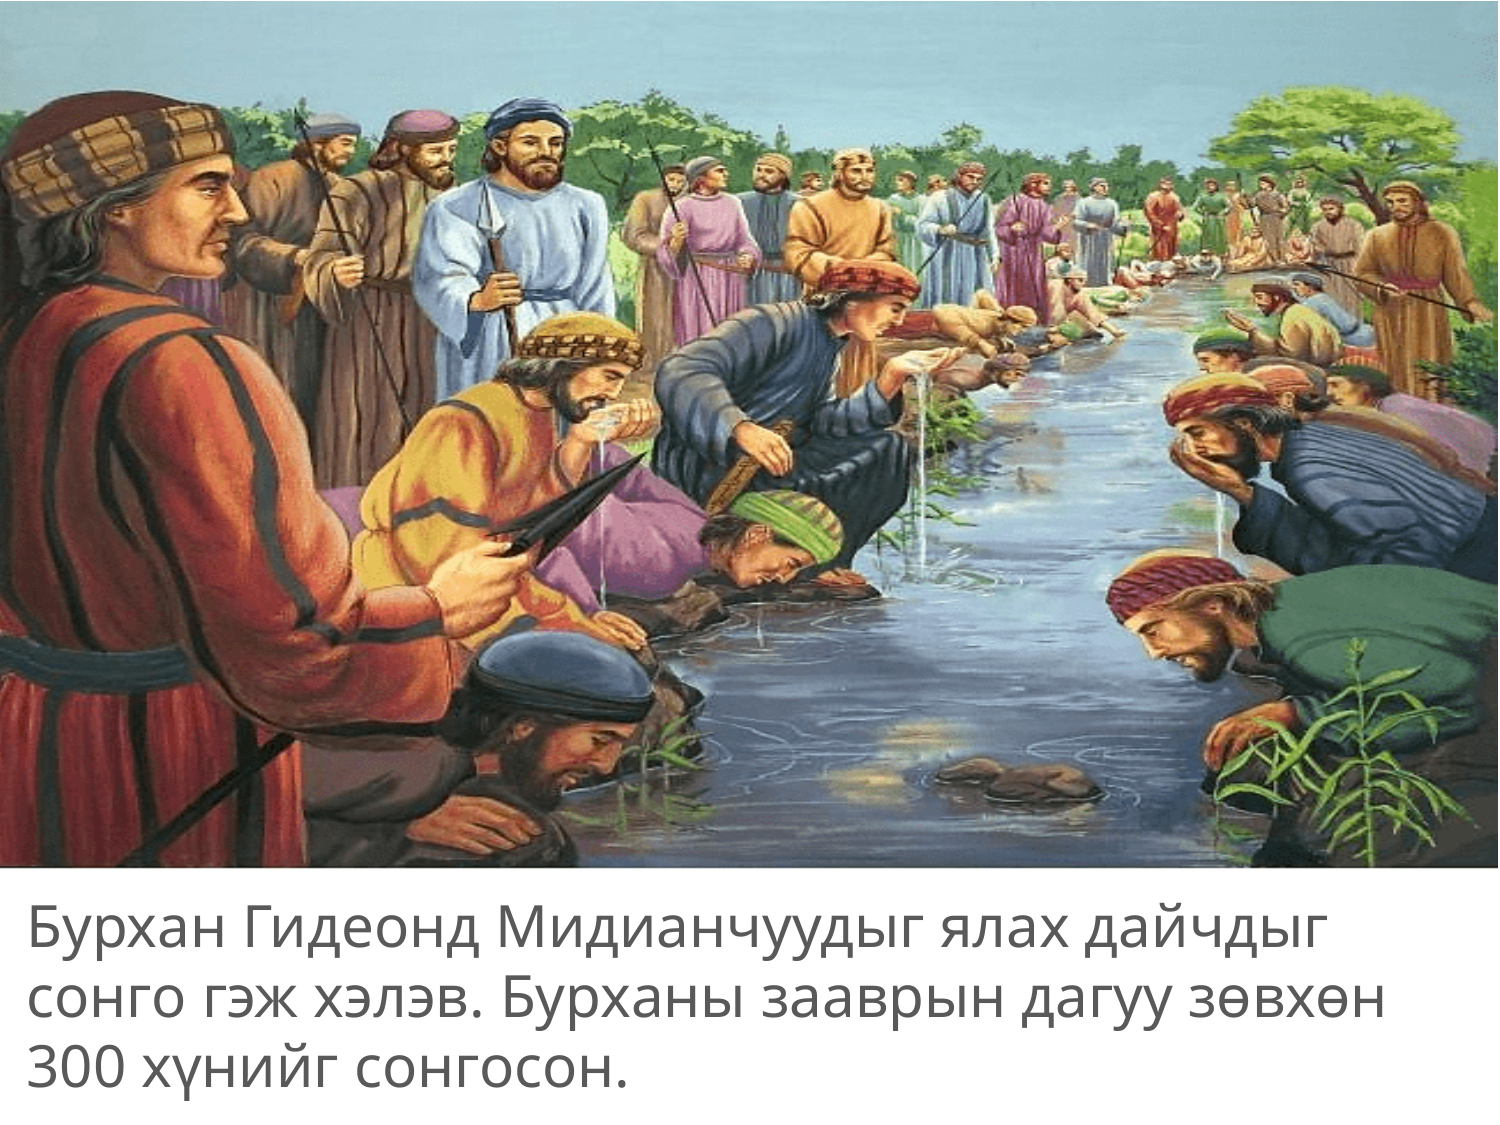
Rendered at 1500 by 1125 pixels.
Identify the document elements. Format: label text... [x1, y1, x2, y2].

text_box Бурхан Гидеонд Мидианчуудыг ялах дайчдыг сонго гэж хэлэв. Бурханы зааврын дагуу зөвхөн 300 хүнийг сонгосон. [11, 881, 1498, 1107]
picture [0, 1, 1498, 870]
